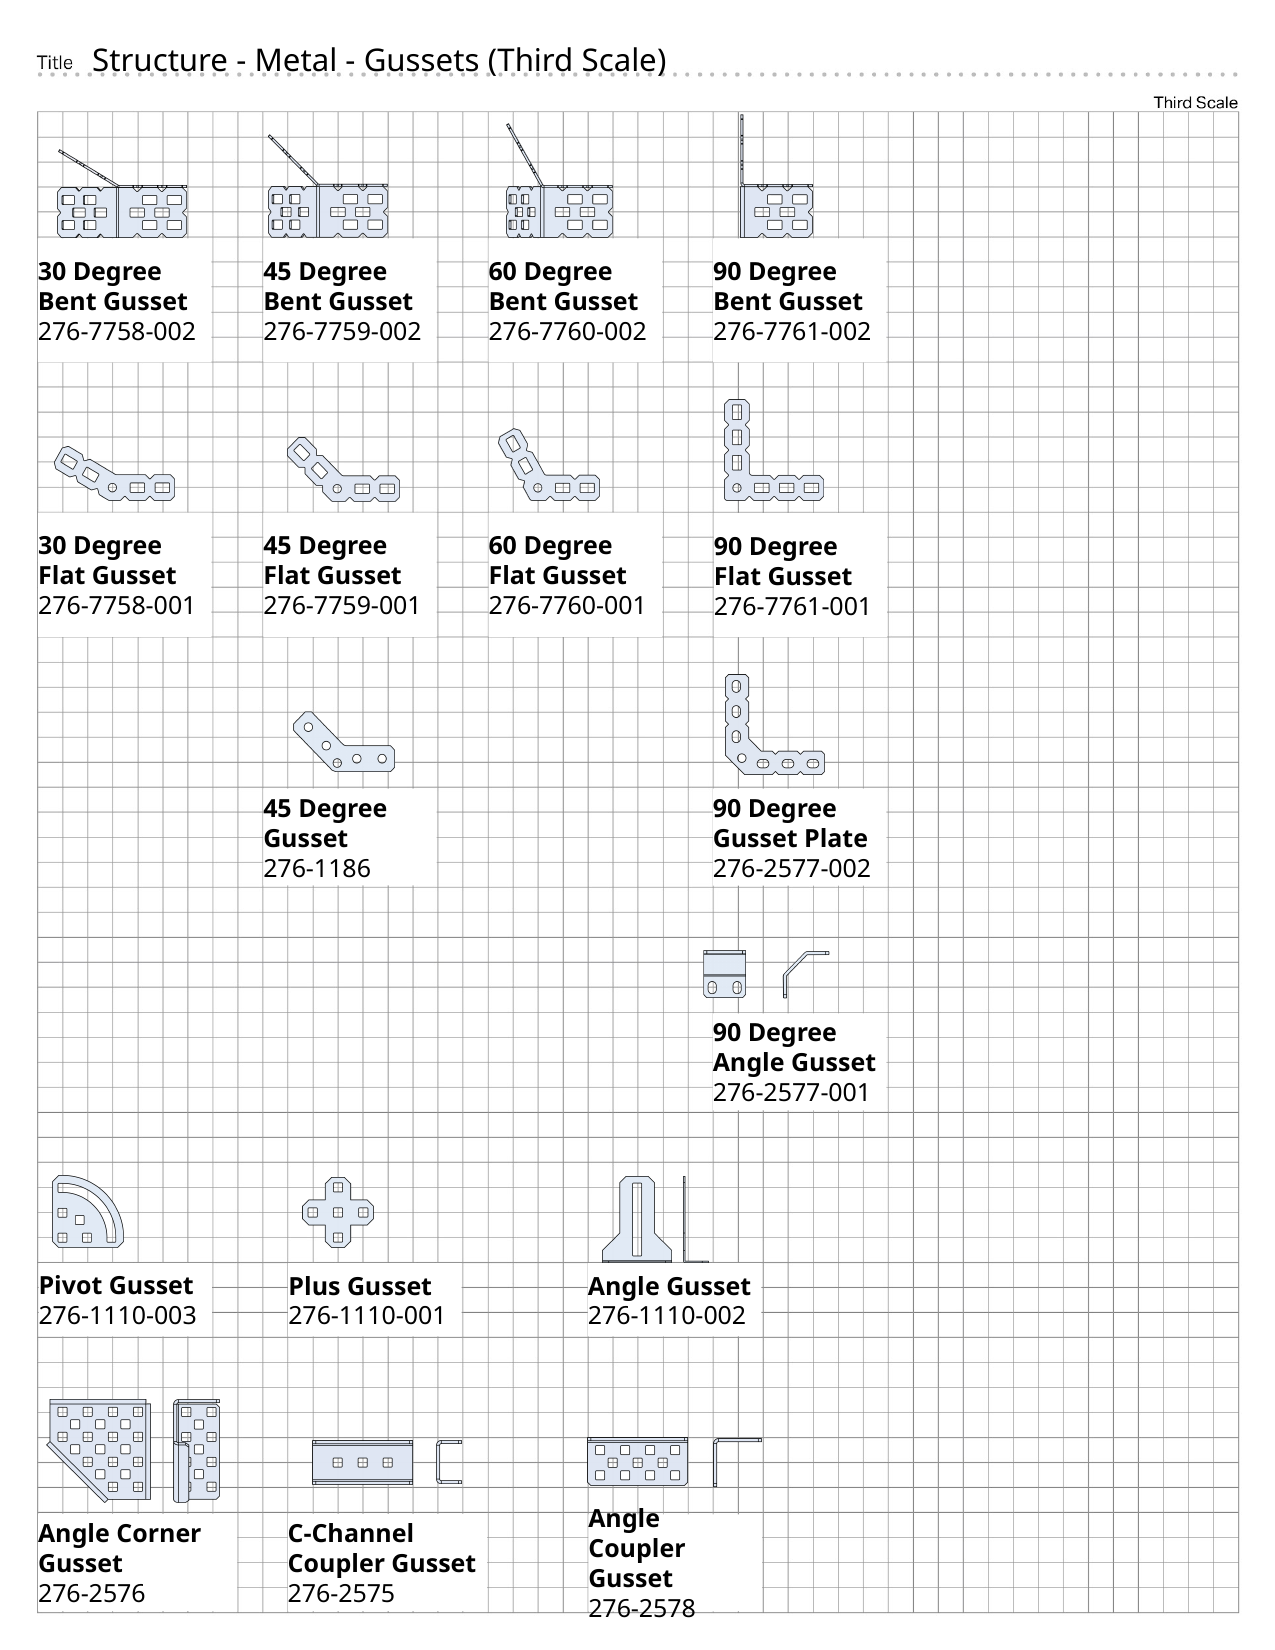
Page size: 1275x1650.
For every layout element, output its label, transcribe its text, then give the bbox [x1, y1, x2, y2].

text_box 30 Degree Flat Gusset 276-7758-001 [38, 512, 212, 637]
text_box 60 Degree Flat Gusset 276-7760-001 [488, 512, 662, 637]
text_box C-Channel Coupler Gusset 276-2575 [287, 1514, 487, 1611]
text_box 45 Degree Bent Gusset 276-7759-002 [263, 238, 437, 363]
text_box Angle Gusset 276-1110-002 [587, 1263, 762, 1337]
text_box Angle Coupler Gusset 276-2578 [588, 1514, 762, 1612]
text_box 30 Degree Bent Gusset 276-7758-002 [37, 238, 212, 363]
text_box 90 Degree Gusset Plate 276-2577-002 [712, 788, 887, 886]
text_box 60 Degree Bent Gusset 276-7760-002 [488, 238, 663, 363]
text_box Pivot Gusset 276-1110-003 [38, 1263, 212, 1337]
text_box 45 Degree Flat Gusset 276-7759-001 [263, 512, 437, 637]
picture [0, 0, 1275, 1650]
text_box Angle Corner Gusset 276-2576 [38, 1514, 238, 1611]
text_box Plus Gusset 276-1110-001 [288, 1263, 462, 1337]
text_box 45 Degree Gusset 276-1186 [263, 788, 437, 886]
text_box 90 Degree Angle Gusset 276-2577-001 [712, 1013, 887, 1111]
text_box 90 Degree Flat Gusset 276-7761-001 [713, 513, 888, 638]
title Structure - Metal - Gussets (Third Scale) [92, 40, 1241, 75]
text_box 90 Degree Bent Gusset 276-7761-002 [713, 238, 887, 363]
